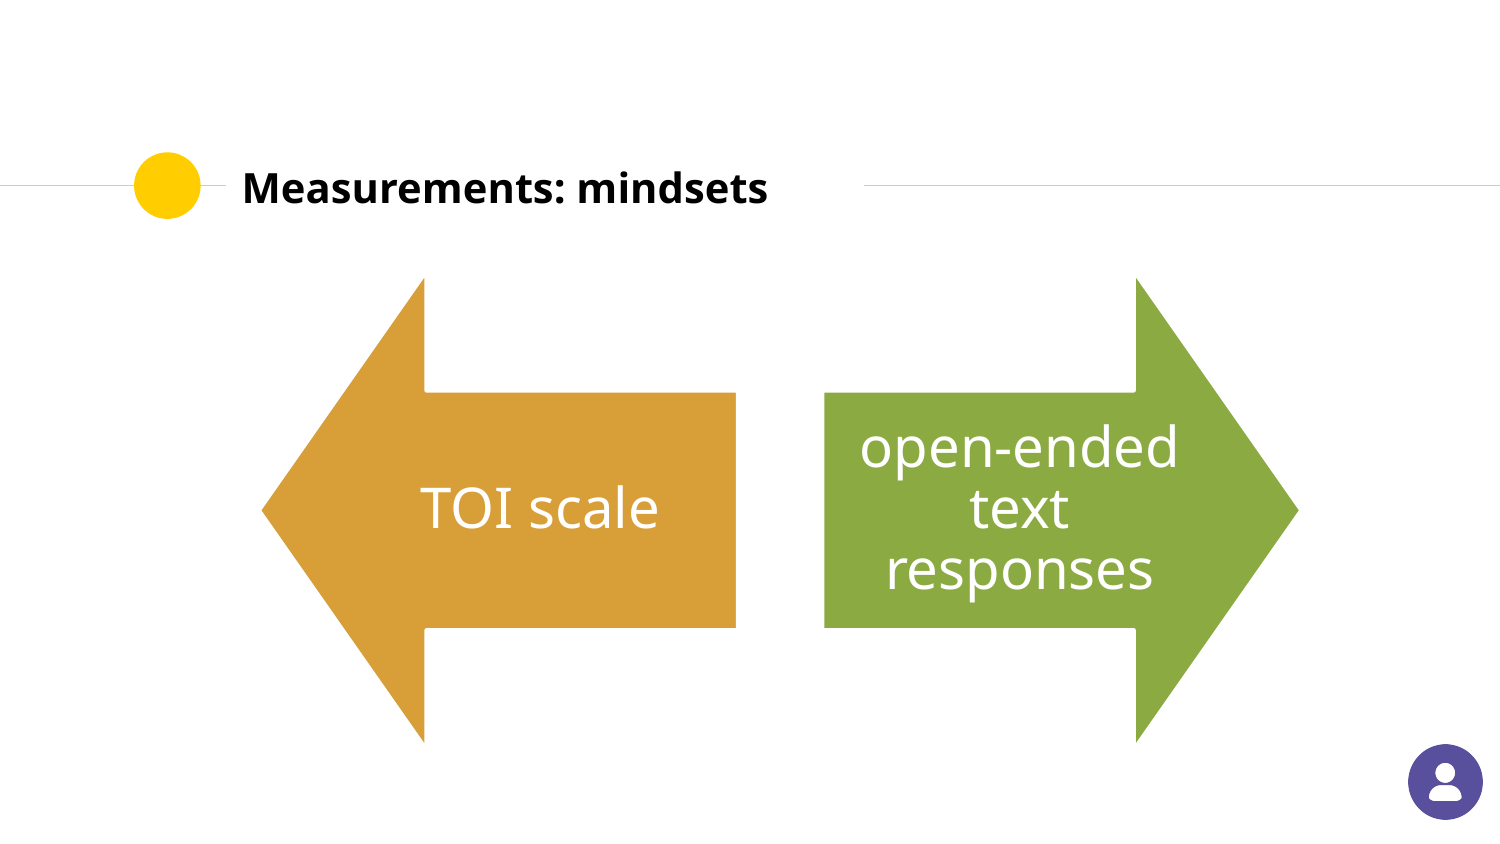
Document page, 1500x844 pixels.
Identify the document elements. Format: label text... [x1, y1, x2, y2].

title Measurements: mindsets [226, 151, 863, 223]
picture [1408, 744, 1484, 820]
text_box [258, 270, 1302, 751]
